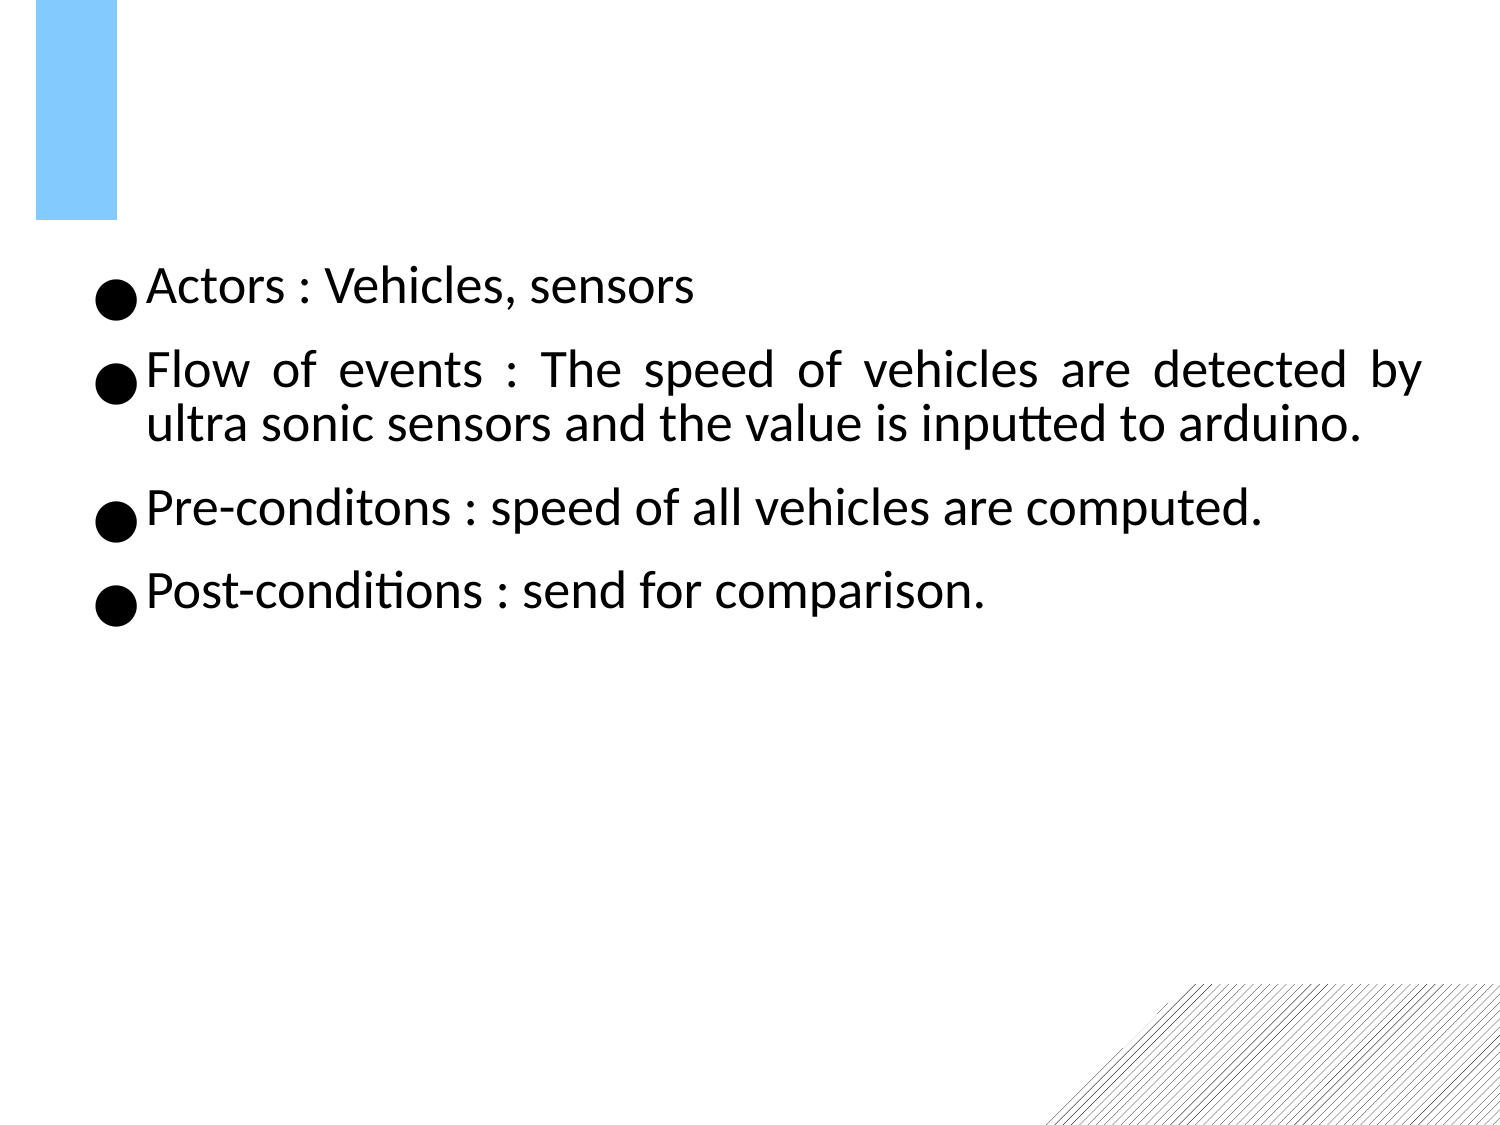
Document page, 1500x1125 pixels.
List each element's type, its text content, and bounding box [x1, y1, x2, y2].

text_box [1042, 983, 1500, 1125]
text_box Actors : Vehicles, sensors Flow of events : The speed of vehicles are detected by ultra sonic sensors and the value is inputted to arduino. Pre-conditons : speed of all vehicles are computed. Post-conditions : send for comparison. [74, 262, 1425, 1005]
text_box [35, 0, 118, 221]
